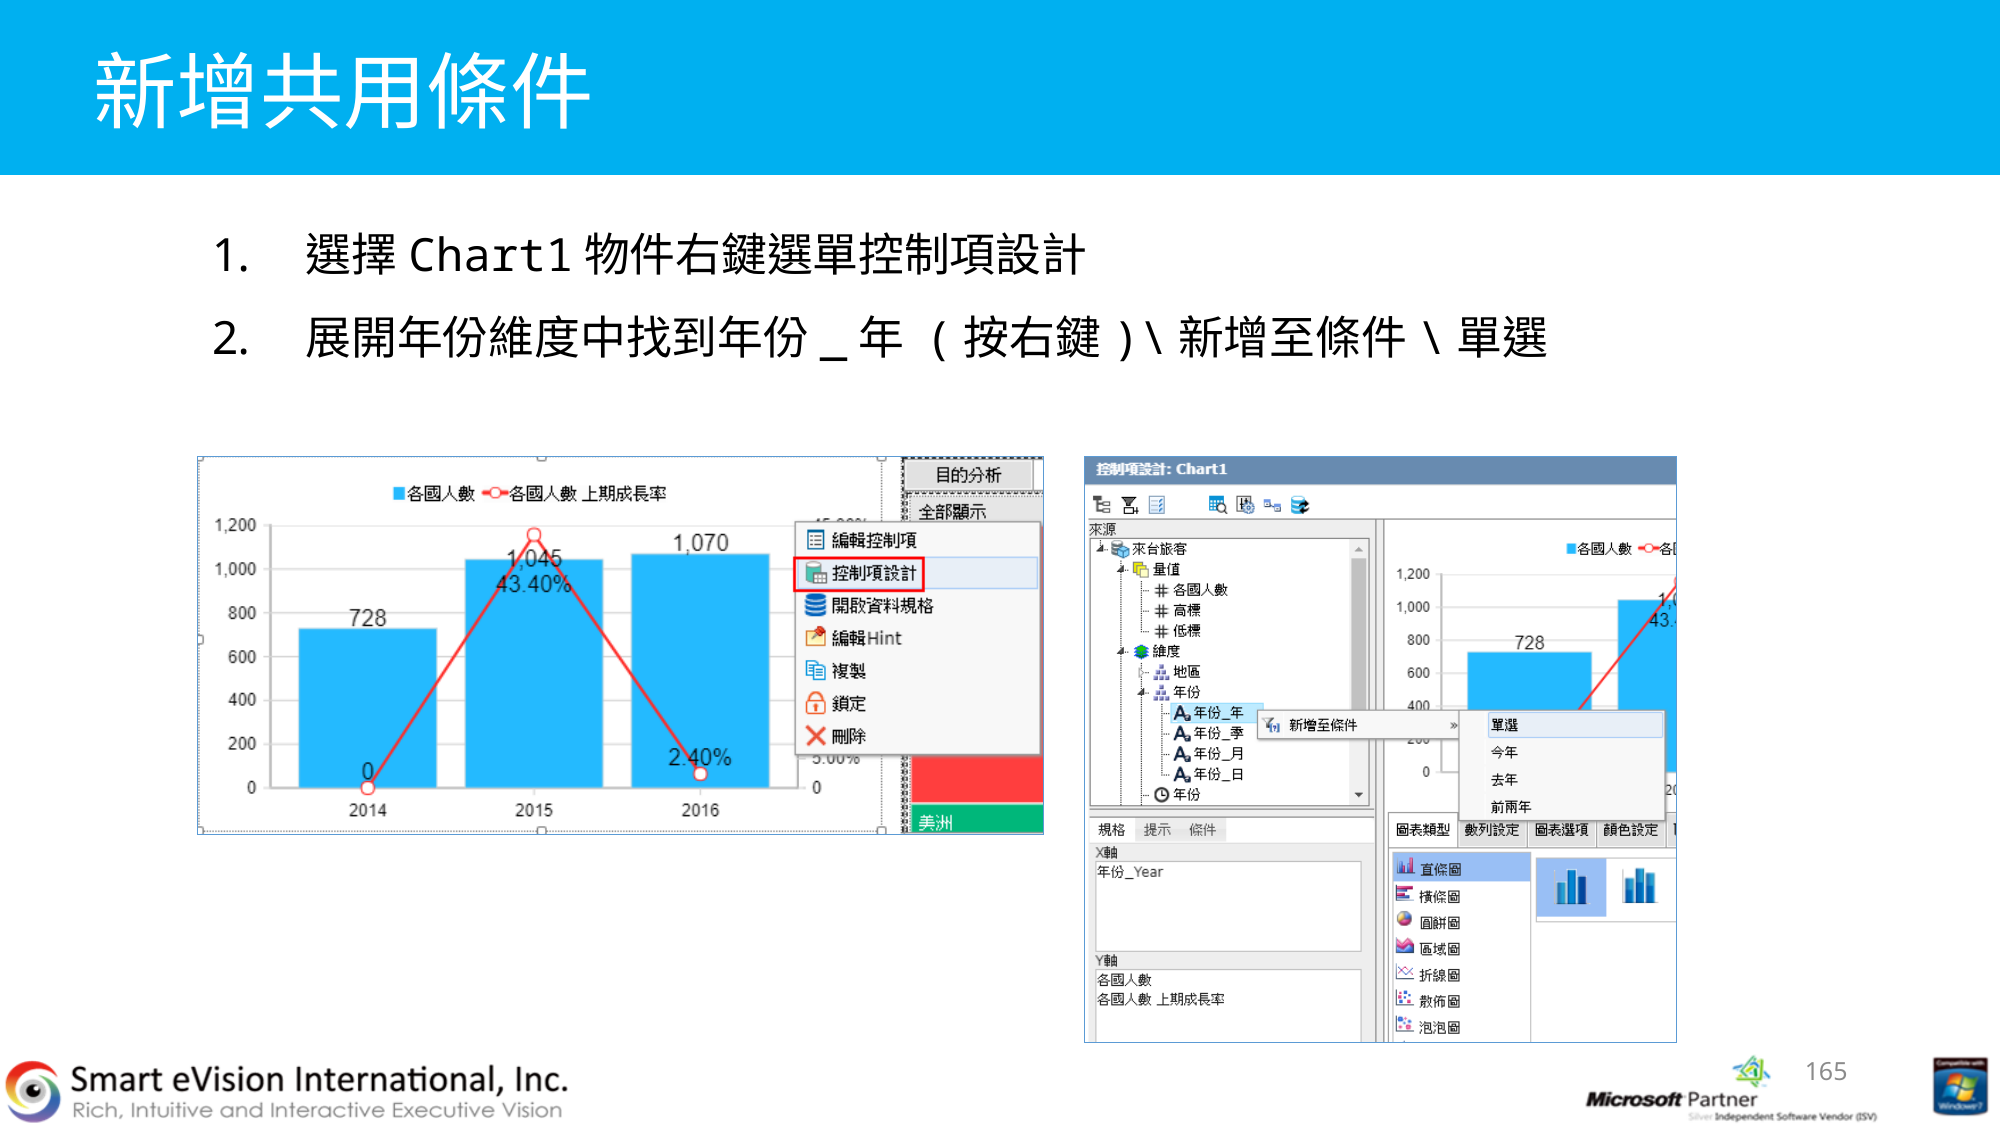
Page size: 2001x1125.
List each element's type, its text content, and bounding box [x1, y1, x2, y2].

slide_number 165 [1325, 1042, 1863, 1103]
list 選擇Chart1物件右鍵選單控制項設計 展開年份維度中找到年份_年 (按右鍵)\新增至條件\單選 [197, 191, 1846, 487]
picture [197, 456, 1044, 835]
title 新增共用條件 [78, 32, 1843, 148]
picture [1083, 456, 1677, 1043]
